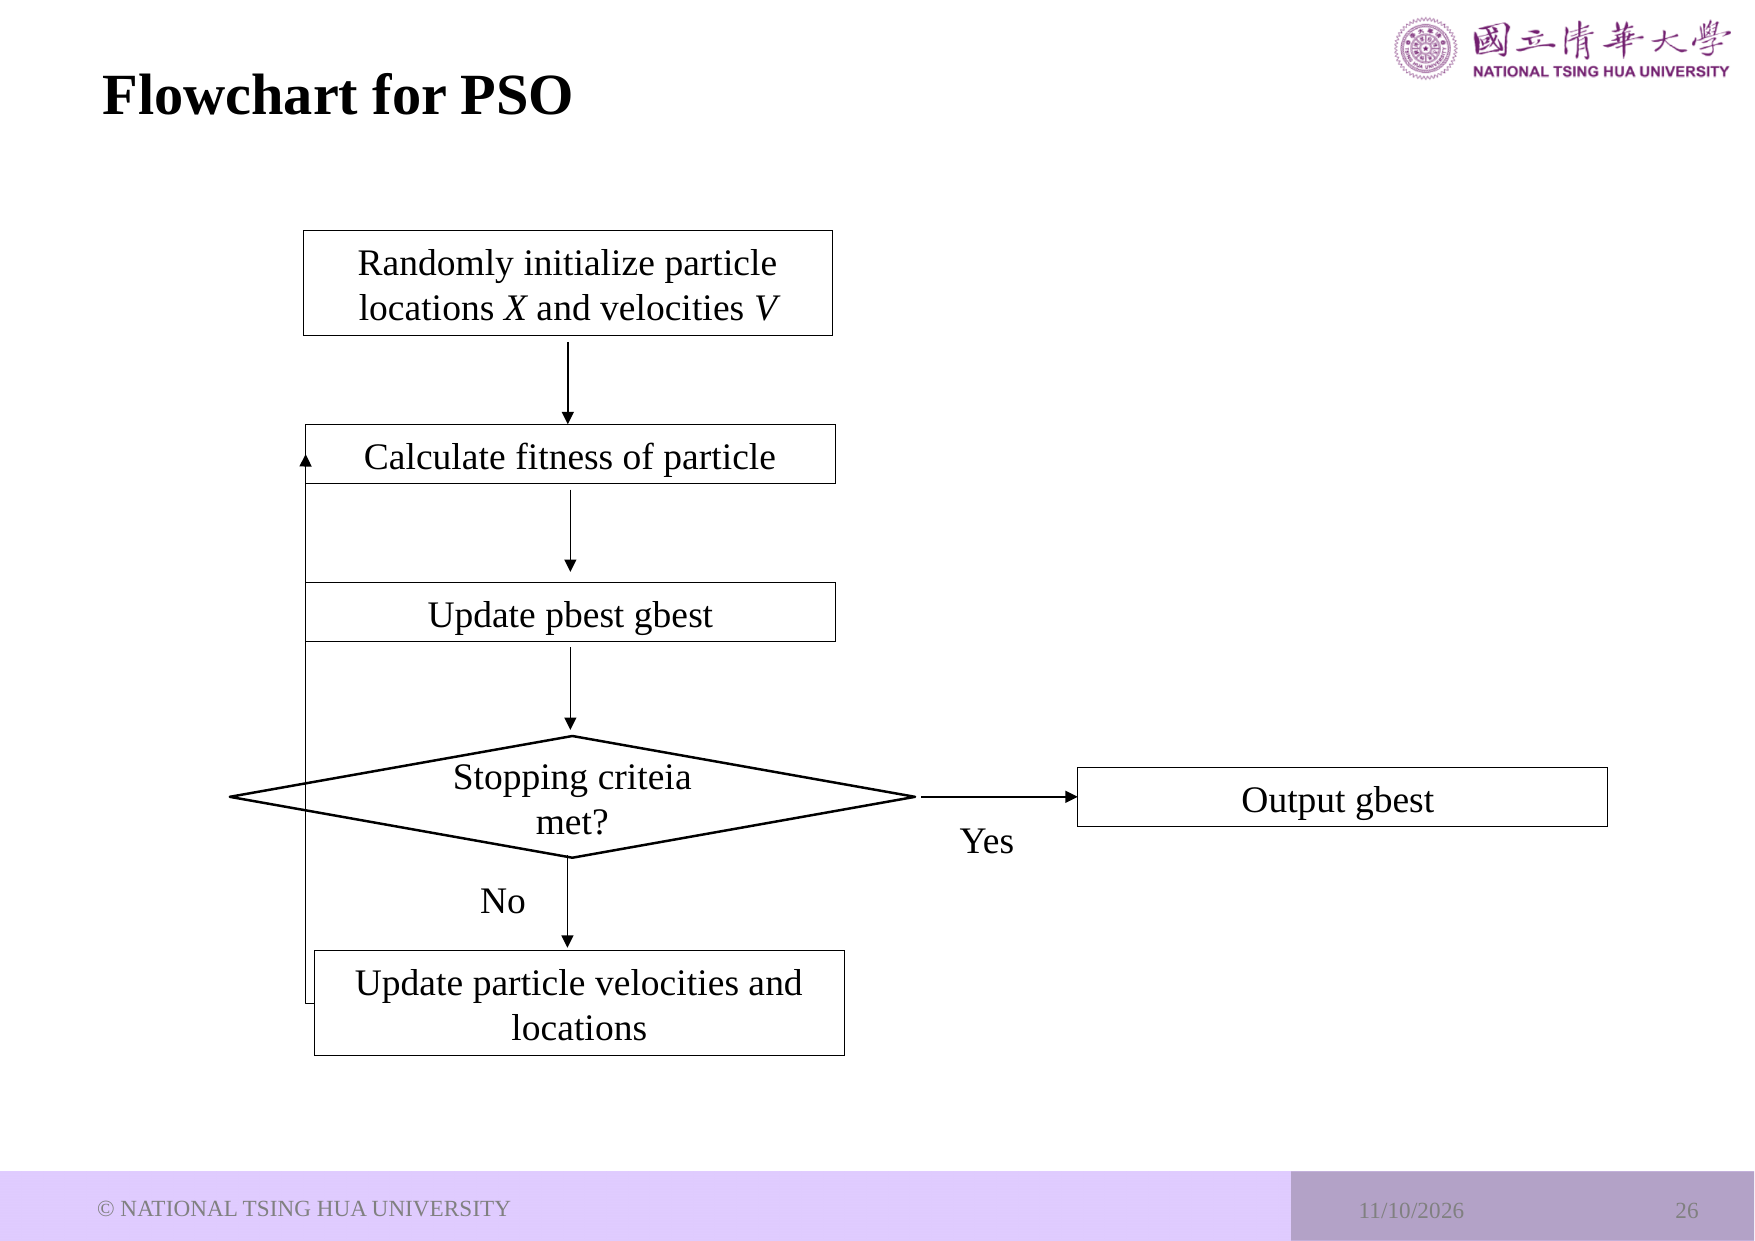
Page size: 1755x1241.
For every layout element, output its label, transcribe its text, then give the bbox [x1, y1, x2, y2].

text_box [302, 230, 1608, 930]
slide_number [1343, 1180, 1551, 1239]
text_box Update particle velocities and locations [314, 950, 845, 1056]
text_box Stopping criteia met? [227, 782, 297, 811]
slide_number 26 [1577, 1180, 1714, 1239]
picture [1388, 2, 1755, 95]
footer © NATIONAL TSING HUA UNIVERSITY [82, 1177, 562, 1236]
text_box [305, 454, 315, 1005]
picture [0, 1171, 1291, 1241]
title Flowchart for PSO [87, 35, 1257, 140]
